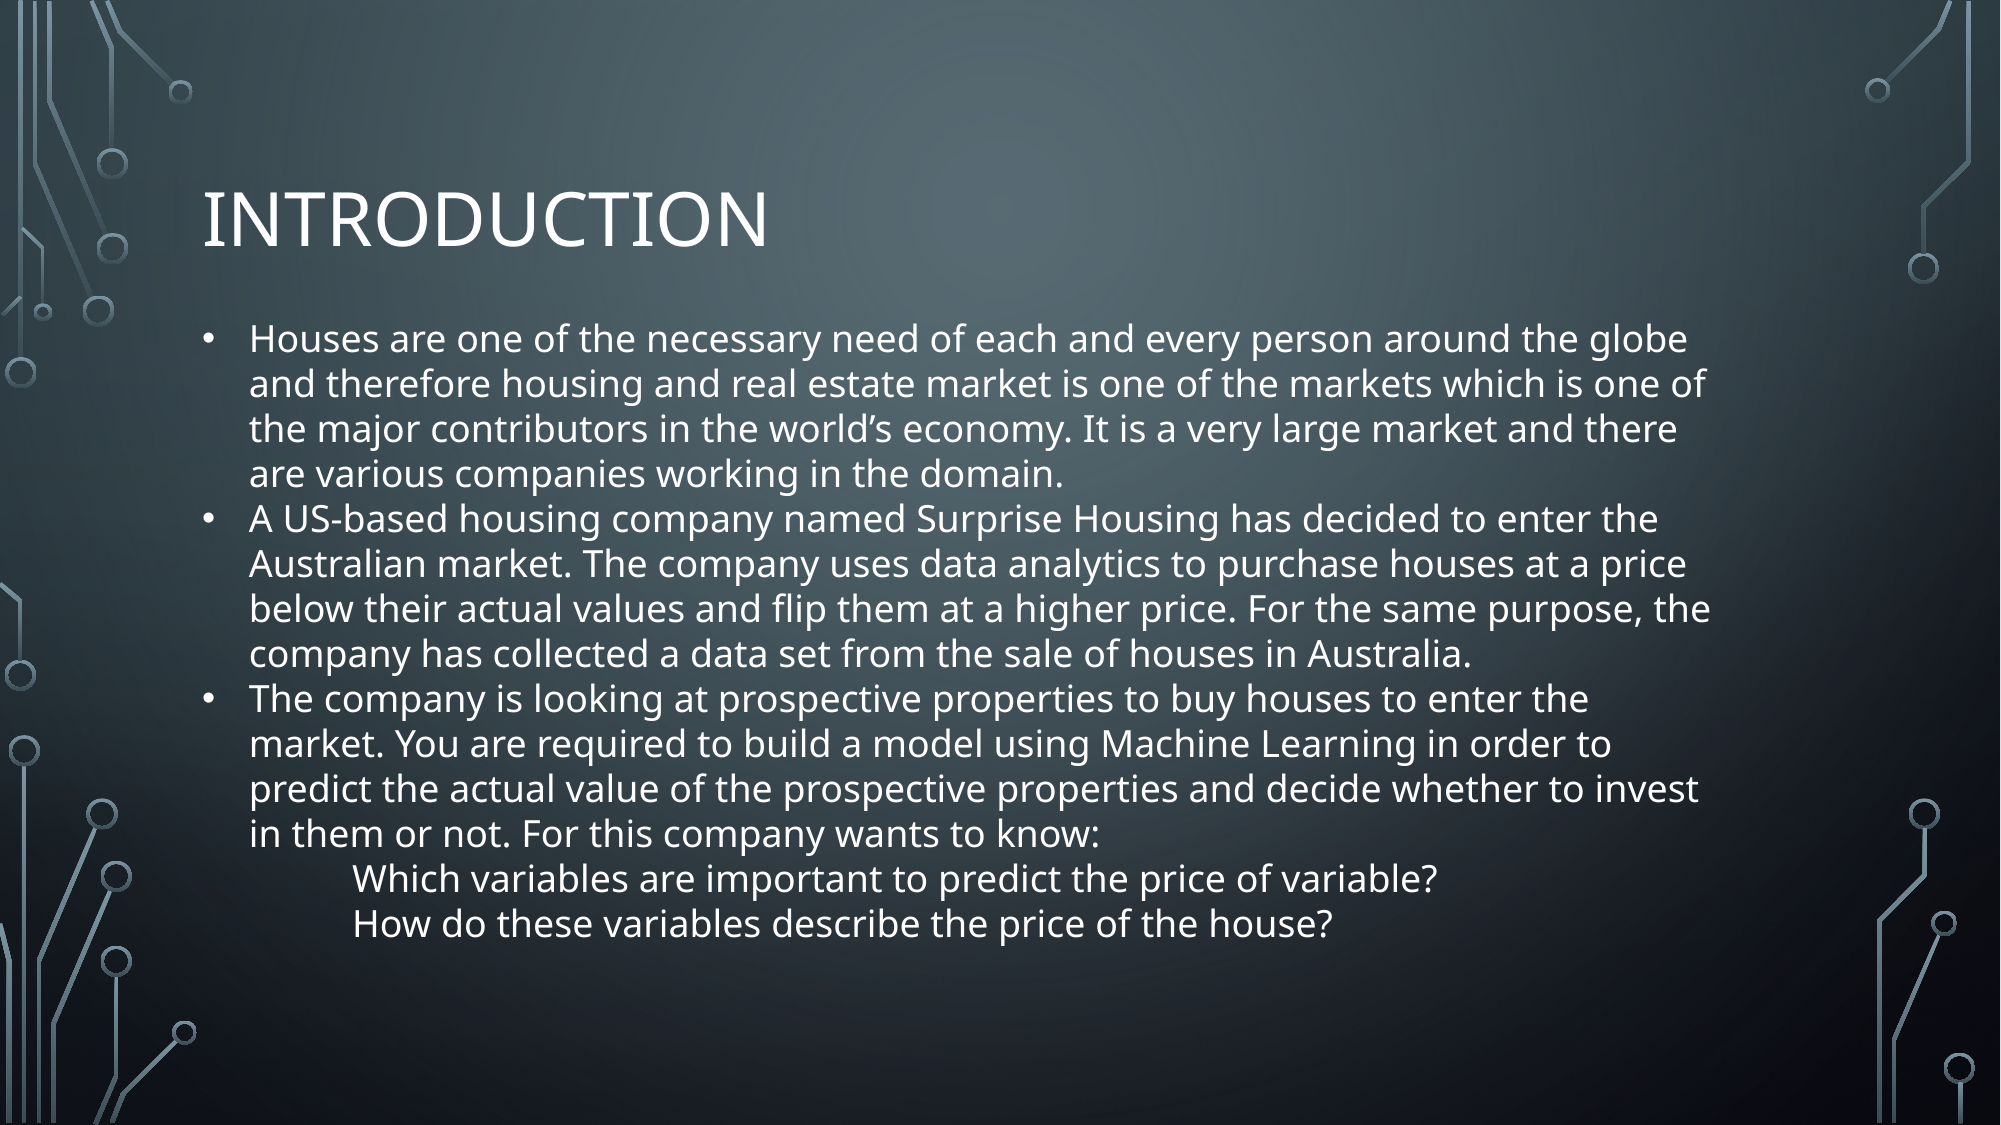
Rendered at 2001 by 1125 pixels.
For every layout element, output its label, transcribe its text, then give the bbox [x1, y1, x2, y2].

text_box Houses are one of the necessary need of each and every person around the globe and therefore housing and real estate market is one of the markets which is one of the major contributors in the world’s economy. It is a very large market and there are various companies working in the domain. A US-based housing company named Surprise Housing has decided to enter the Australian market. The company uses data analytics to purchase houses at a price below their actual values and flip them at a higher price. For the same purpose, the company has collected a data set from the sale of houses in Australia. The company is looking at prospective properties to buy houses to enter the market. You are required to build a model using Machine Learning in order to predict the actual value of the prospective properties and decide whether to invest in them or not. For this company wants to know: Which variables are important to predict the price of variable? How do these variables describe the price of the house? [187, 307, 1733, 952]
title Introduction [187, 101, 1813, 344]
